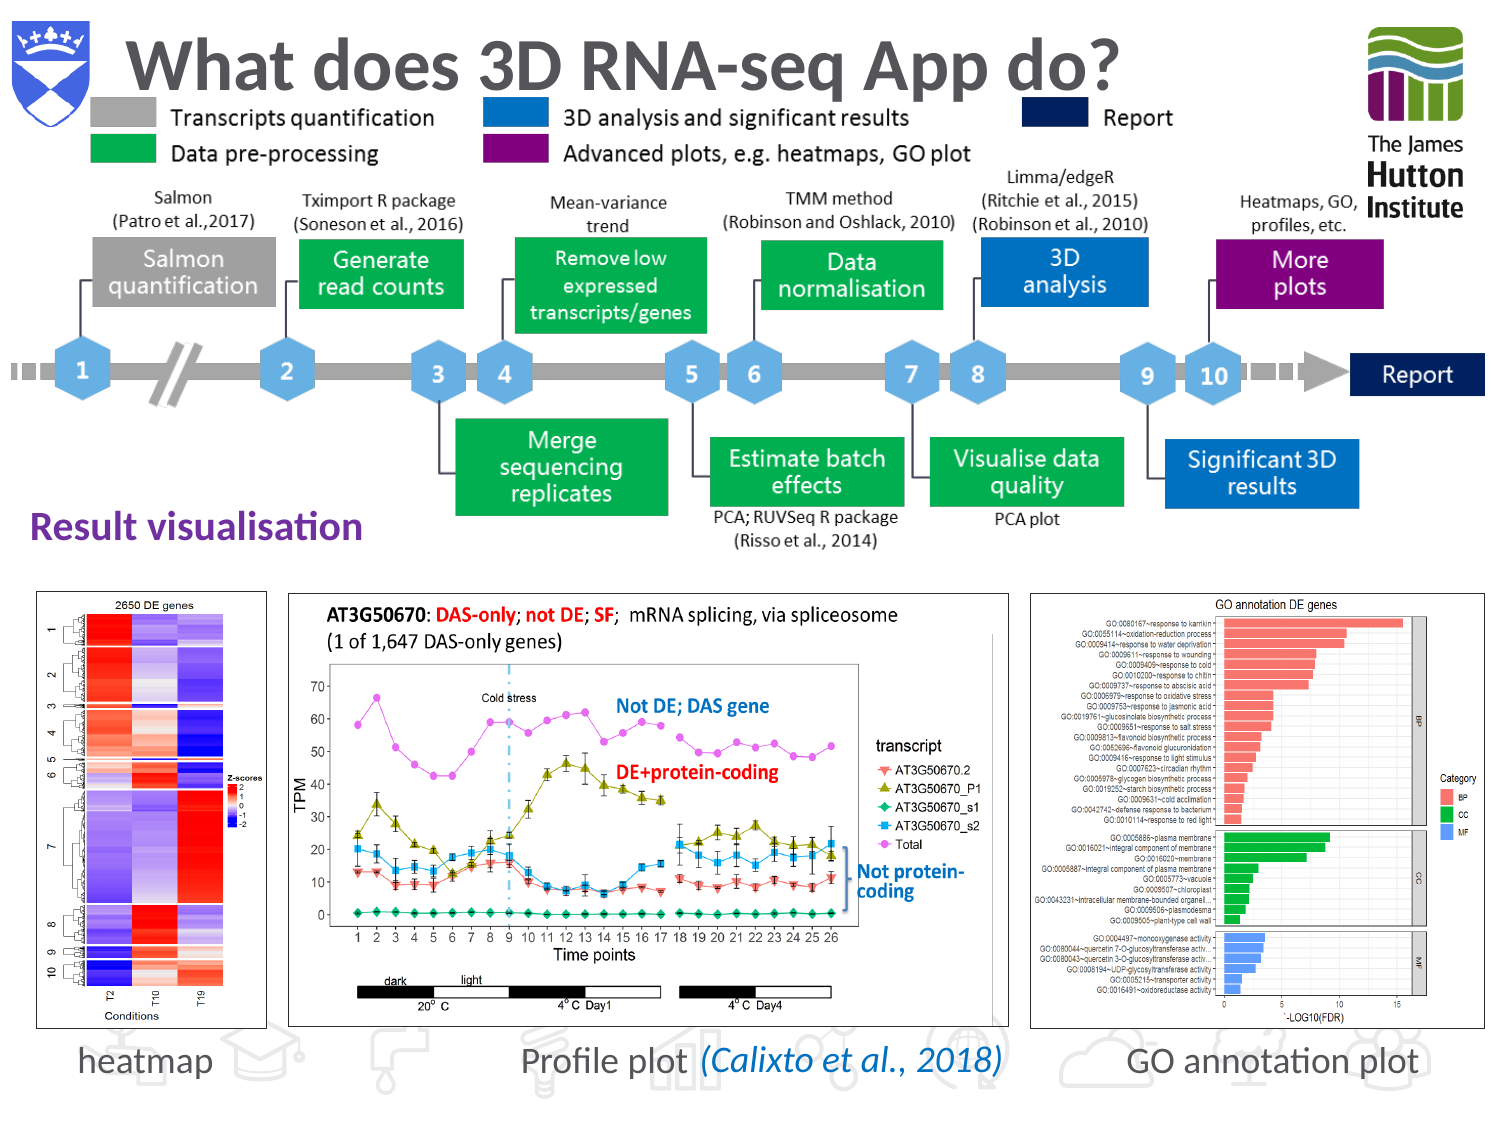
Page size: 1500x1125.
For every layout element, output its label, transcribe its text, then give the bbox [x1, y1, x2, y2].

text_box heatmap [62, 1037, 240, 1089]
text_box GO annotation plot [1111, 1037, 1440, 1089]
picture [1030, 592, 1486, 1029]
picture [288, 593, 1009, 1027]
picture [11, 17, 1486, 564]
text_box (Calixto et al., 2018) [684, 1028, 1019, 1088]
text_box Profile plot [506, 1035, 749, 1089]
picture [35, 591, 267, 1029]
text_box What does 3D RNA-seq App do? [110, 0, 1319, 92]
